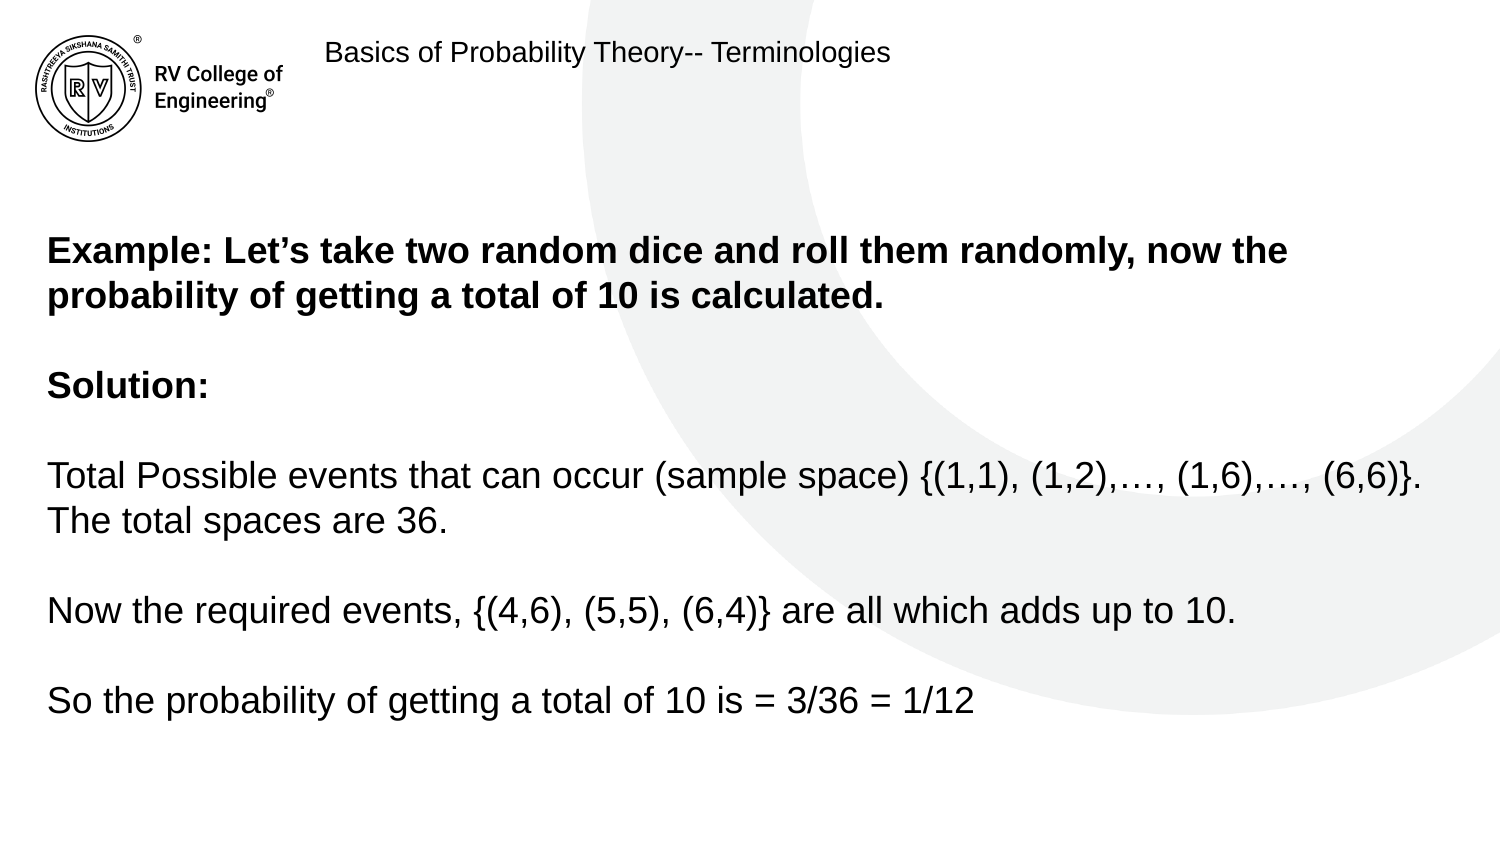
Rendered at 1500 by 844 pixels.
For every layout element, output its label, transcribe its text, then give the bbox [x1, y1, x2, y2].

title Basics of Probability Theory-- Terminologies [309, 18, 1443, 85]
picture [0, 0, 1500, 844]
list Example: Let’s take two random dice and roll them randomly, now the probability of getting a total of 10 is calculated. Solution: Total Possible events that can occur (sample space) {(1,1), (1,2),…, (1,6),…, (6,6)}. The total spaces are 36. Now the required events, {(4,6), (5,5), (6,4)} are all which adds up to 10. So the probability of getting a total of 10 is = 3/36 = 1/12 [31, 218, 1461, 729]
